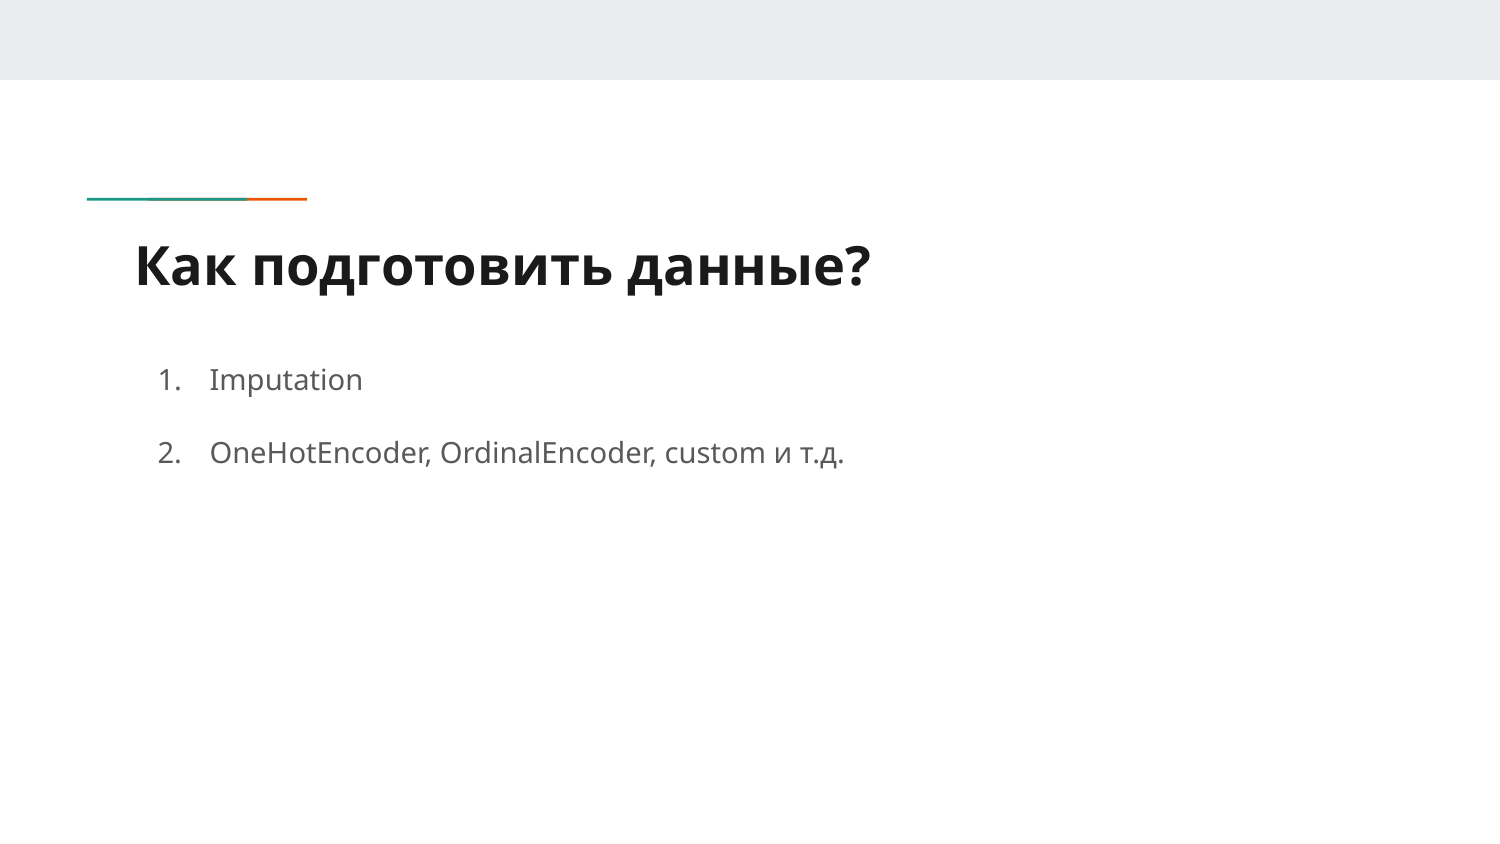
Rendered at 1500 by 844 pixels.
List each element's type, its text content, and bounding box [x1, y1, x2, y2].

list Imputation OneHotEncoder, OrdinalEncoder, custom и т.д. [119, 341, 1381, 712]
title Как подготовить данные? [119, 216, 1381, 305]
